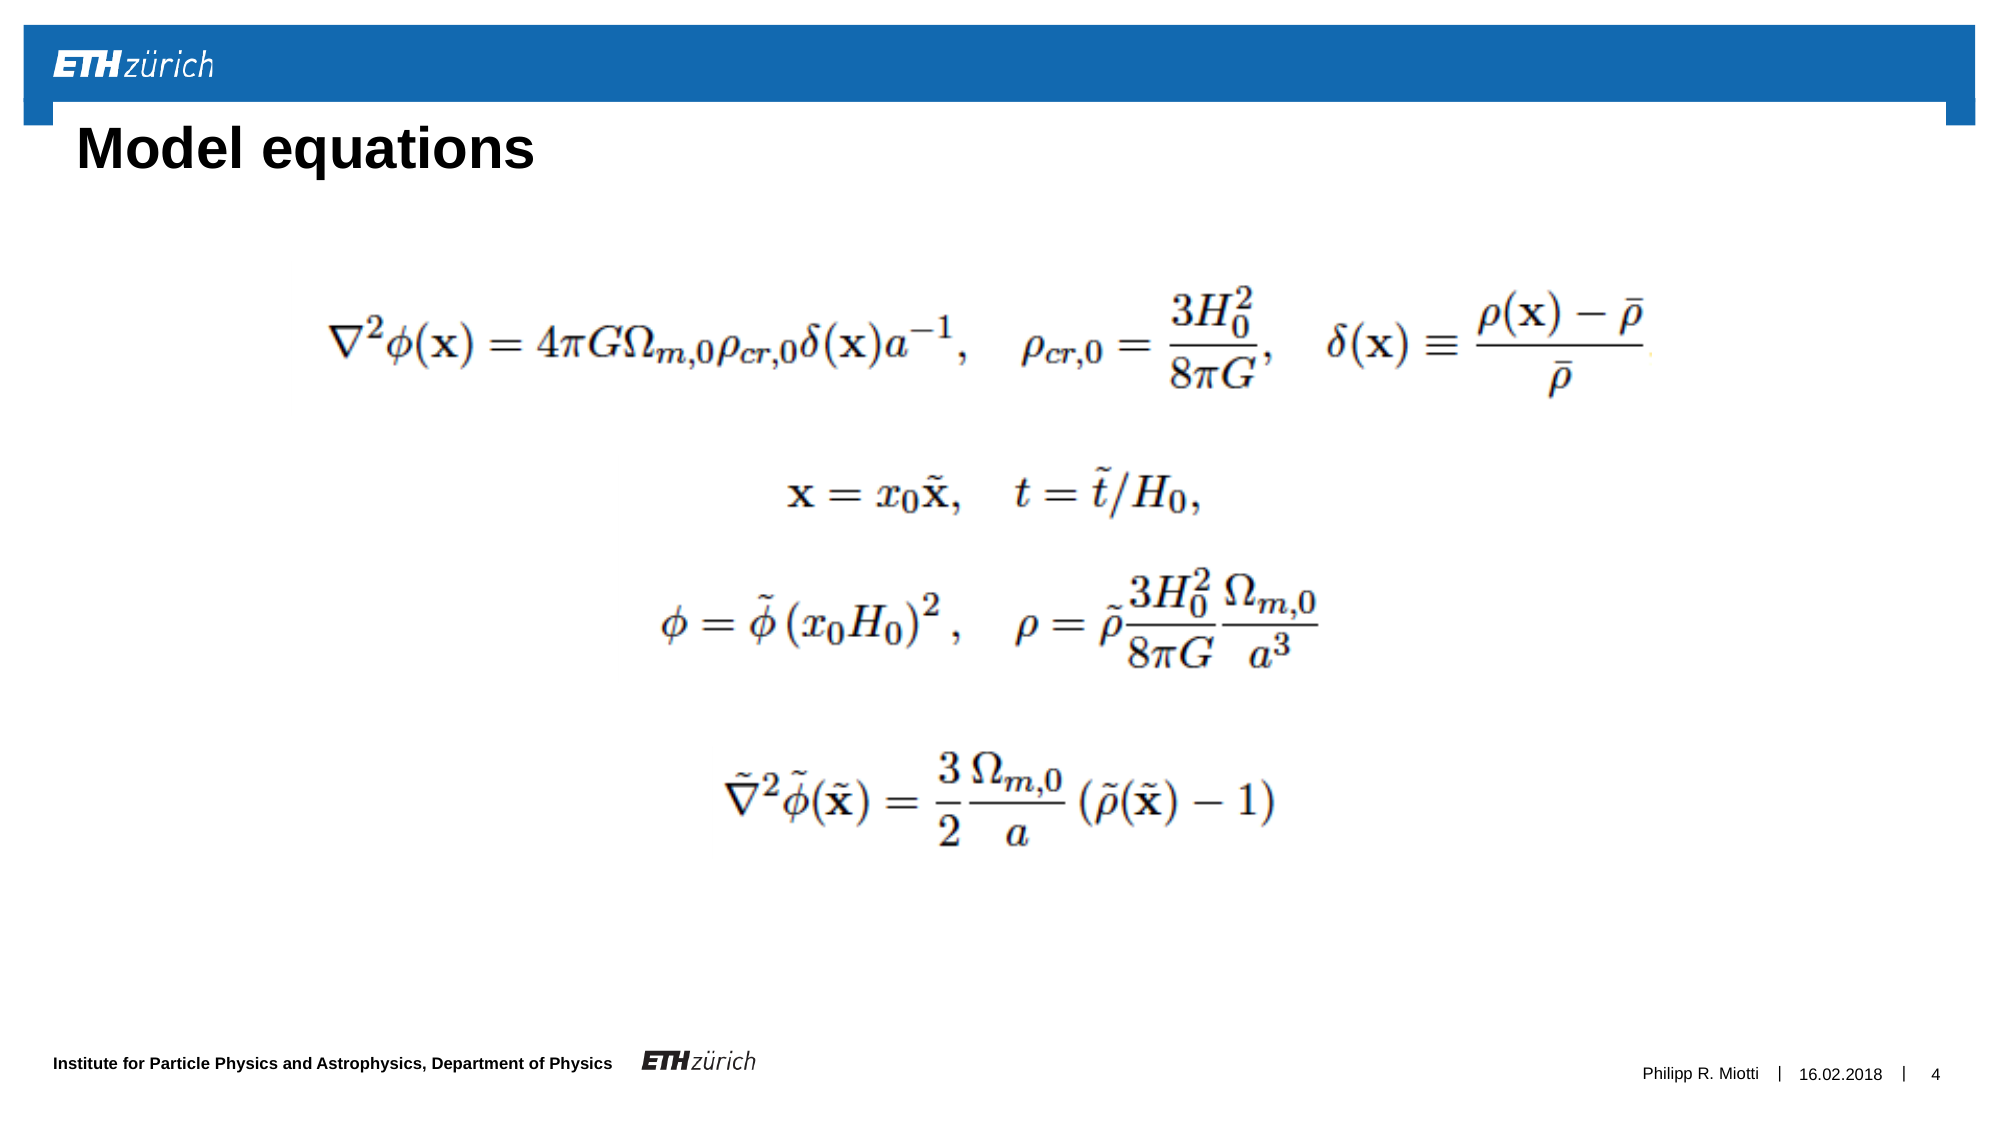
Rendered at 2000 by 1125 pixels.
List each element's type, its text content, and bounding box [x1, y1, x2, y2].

title Model equations [53, 101, 1946, 262]
slide_number 4 [1906, 1034, 1966, 1112]
picture [711, 745, 1288, 859]
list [290, 259, 1652, 416]
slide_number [1790, 1034, 1892, 1112]
footer Philipp R. Miotti [999, 1034, 1760, 1111]
picture [617, 454, 1325, 683]
